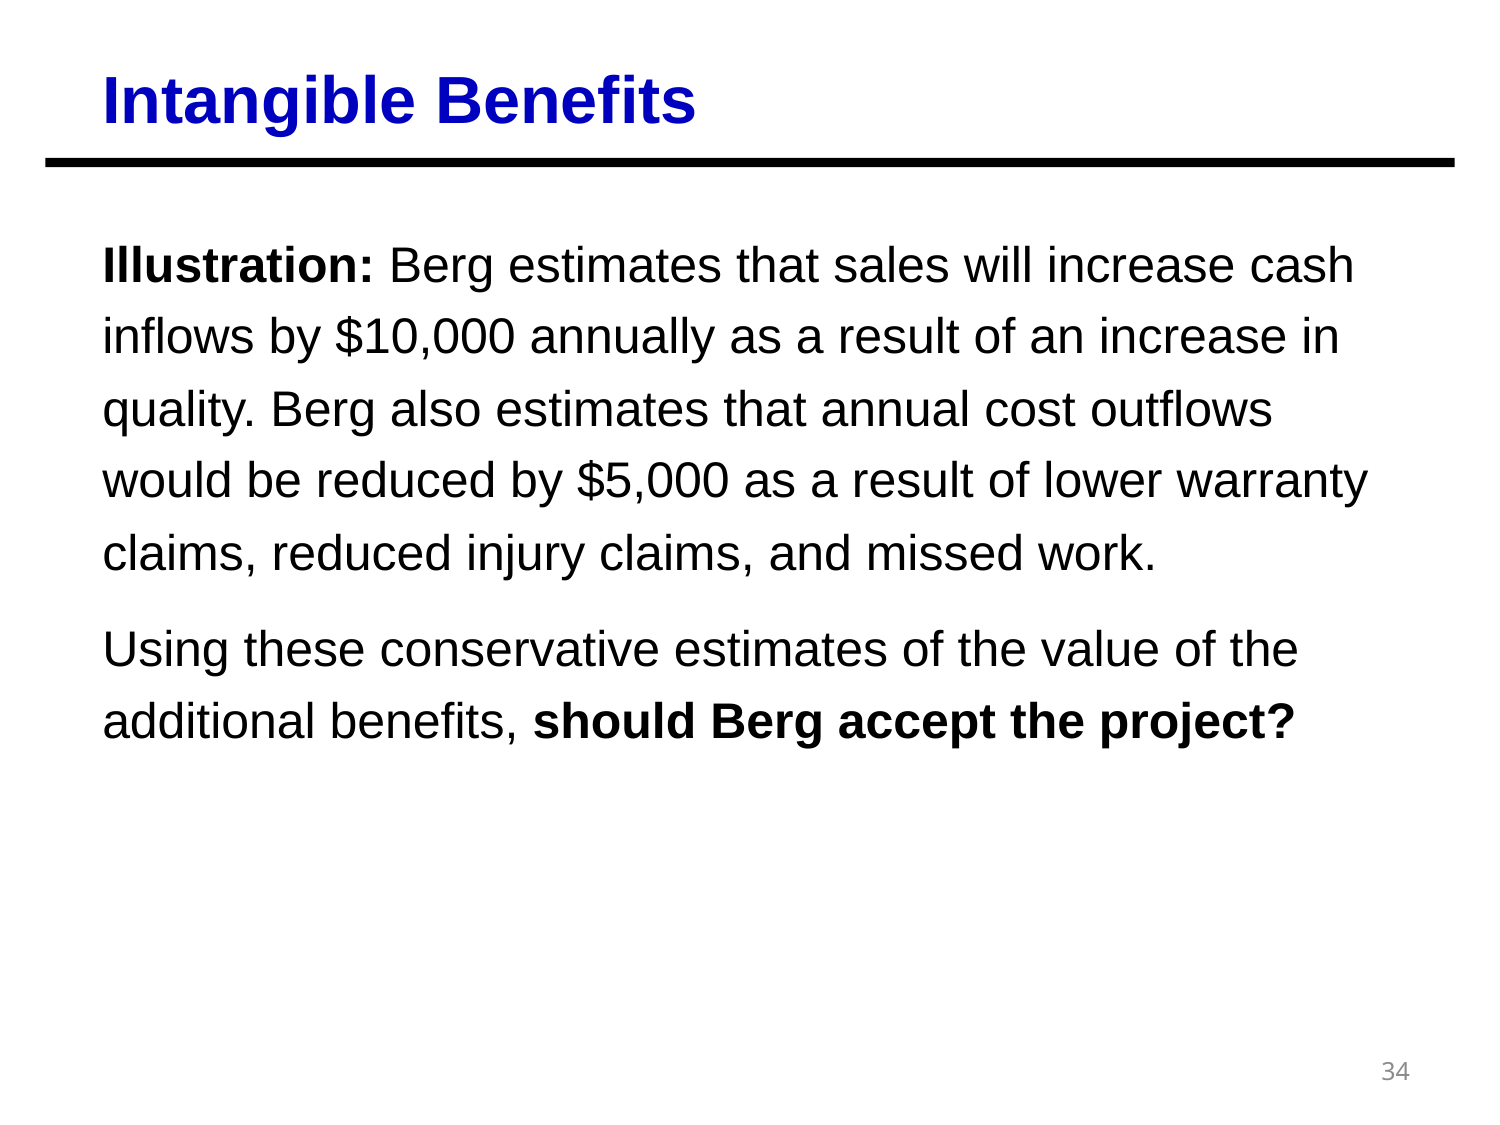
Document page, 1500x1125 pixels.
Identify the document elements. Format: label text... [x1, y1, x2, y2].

text_box Intangible Benefits [87, 50, 1338, 142]
slide_number 34 [1074, 1042, 1425, 1103]
text_box Illustration: Berg estimates that sales will increase cash inflows by $10,000 annually as a result of an increase in quality. Berg also estimates that annual cost outflows would be reduced by $5,000 as a result of lower warranty claims, reduced injury claims, and missed work. Using these conservative estimates of the value of the additional benefits, should Berg accept the project? [87, 212, 1413, 757]
